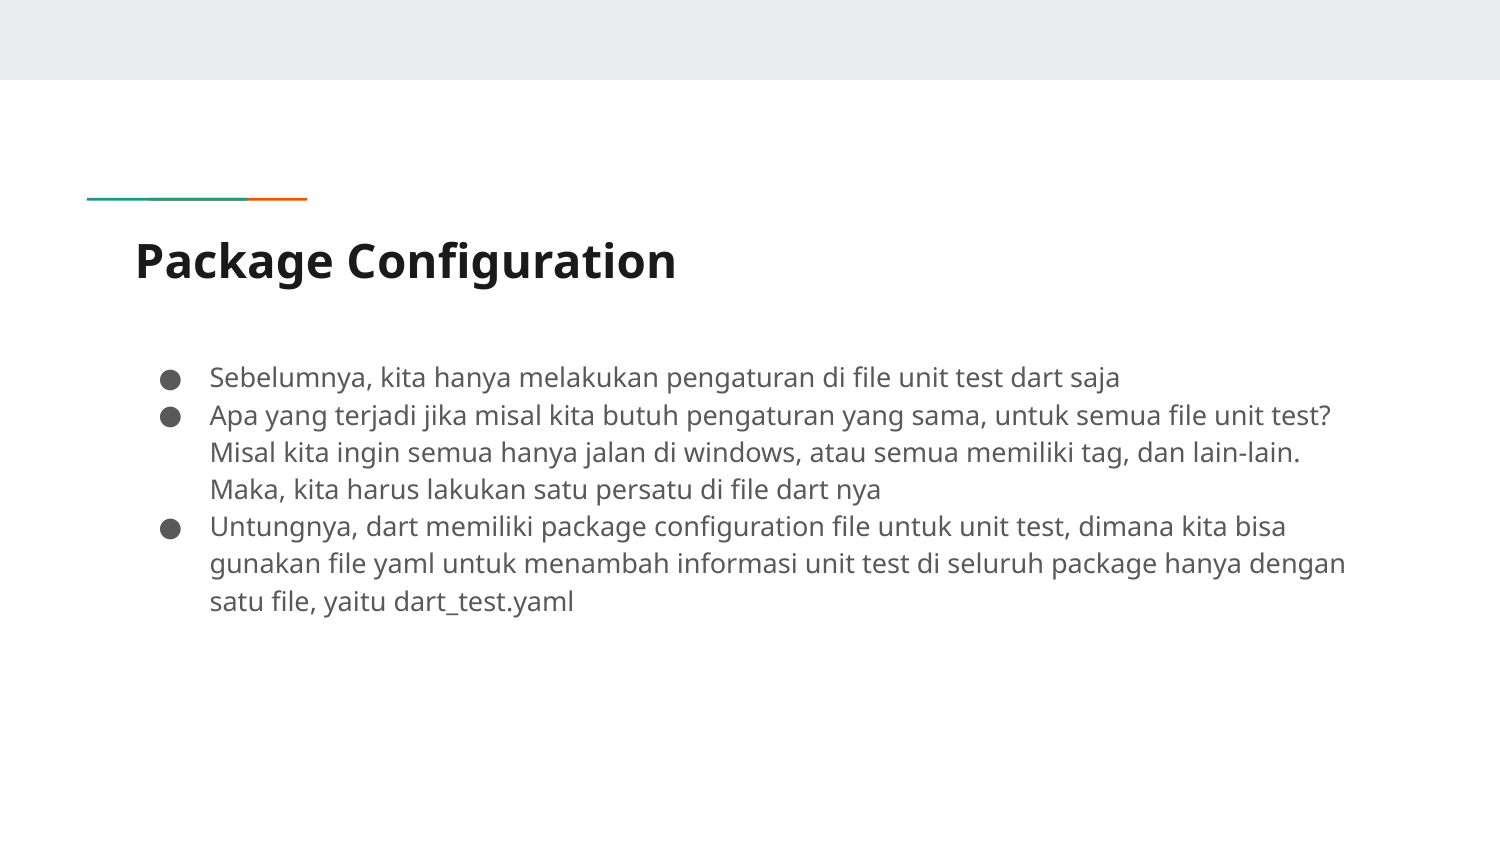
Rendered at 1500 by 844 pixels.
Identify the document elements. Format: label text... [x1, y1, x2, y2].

list Sebelumnya, kita hanya melakukan pengaturan di file unit test dart saja Apa yang terjadi jika misal kita butuh pengaturan yang sama, untuk semua file unit test? Misal kita ingin semua hanya jalan di windows, atau semua memiliki tag, dan lain-lain. Maka, kita harus lakukan satu persatu di file dart nya Untungnya, dart memiliki package configuration file untuk unit test, dimana kita bisa gunakan file yaml untuk menambah informasi unit test di seluruh package hanya dengan satu file, yaitu dart_test.yaml [119, 341, 1381, 712]
title Package Configuration [119, 216, 1381, 305]
